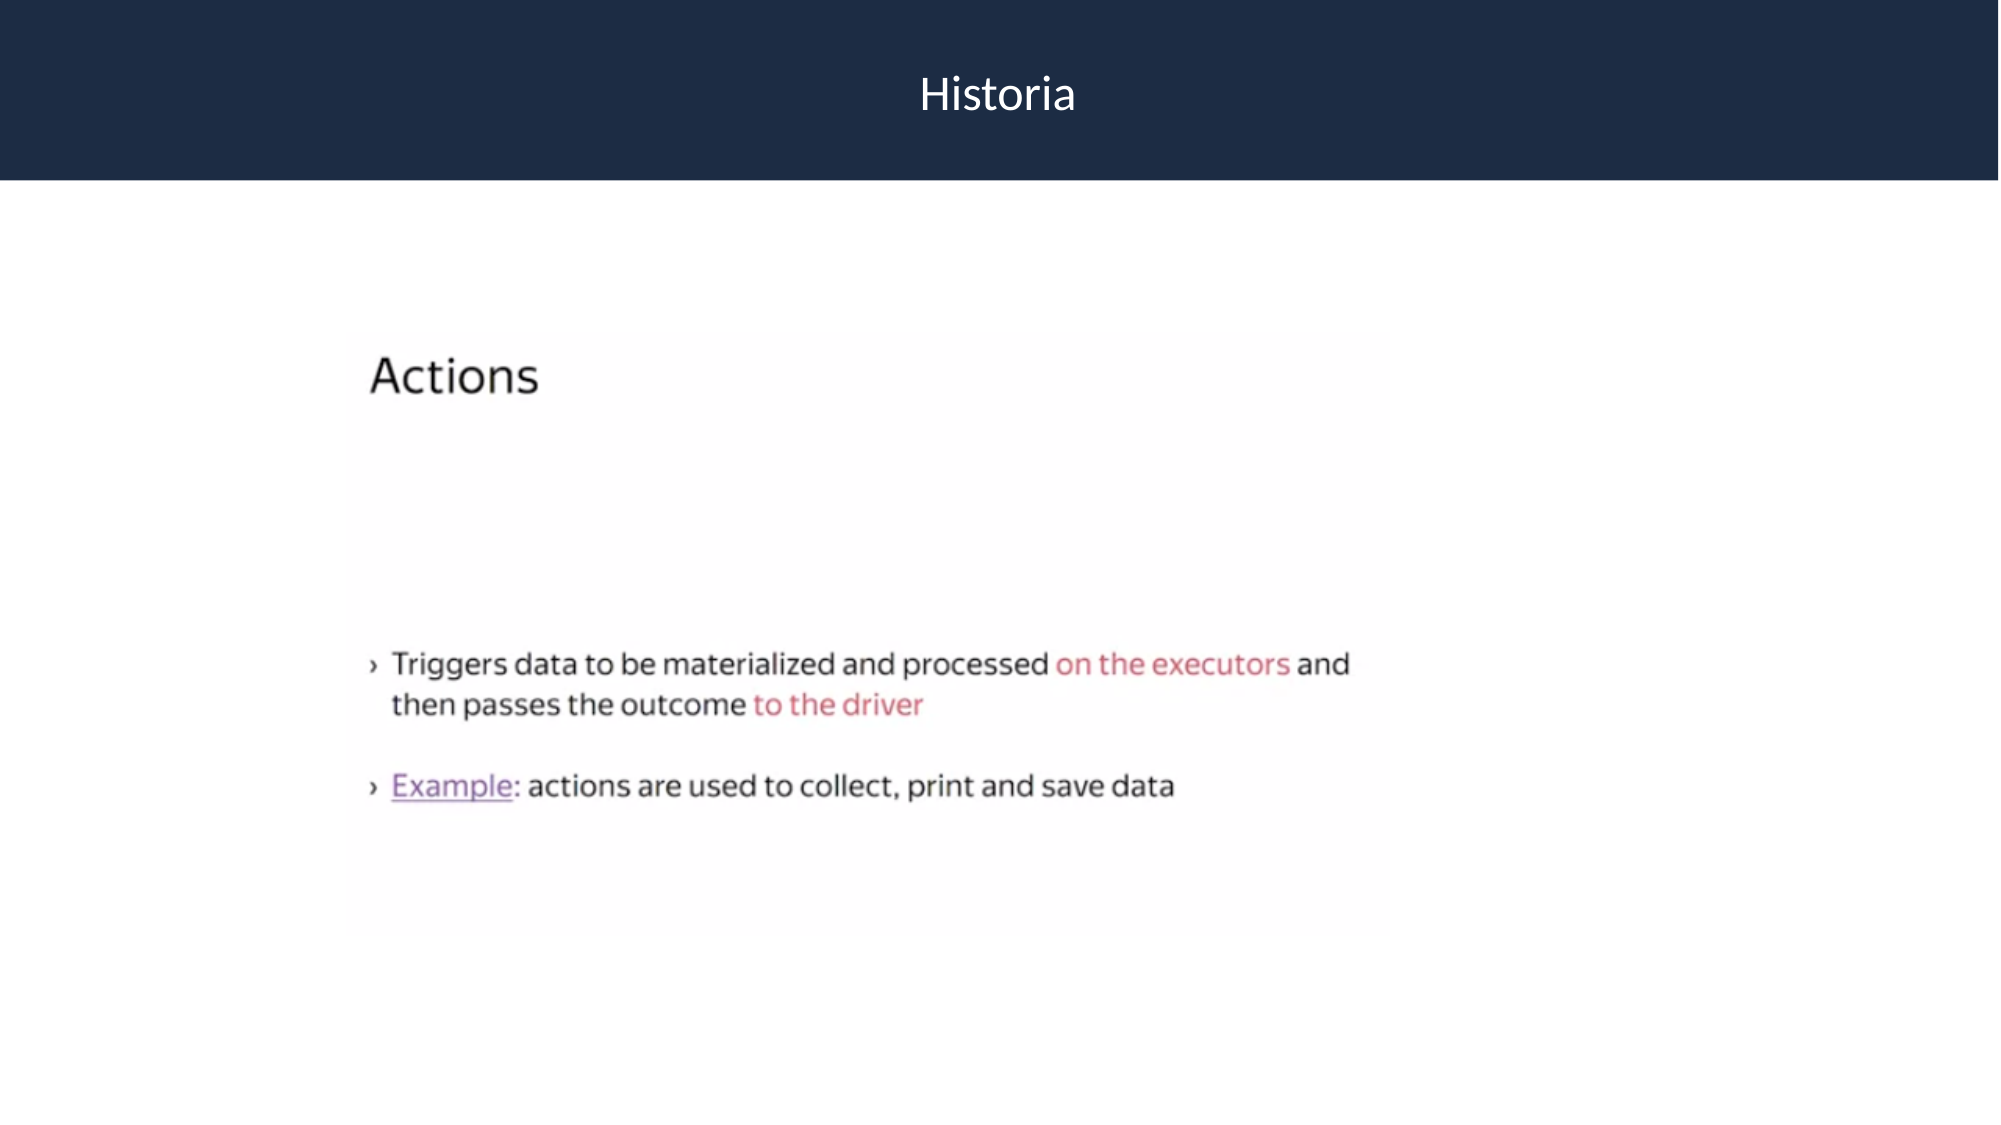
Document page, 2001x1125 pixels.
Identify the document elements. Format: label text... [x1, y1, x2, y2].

text_box Historia [0, 0, 1999, 181]
picture [345, 332, 1390, 936]
